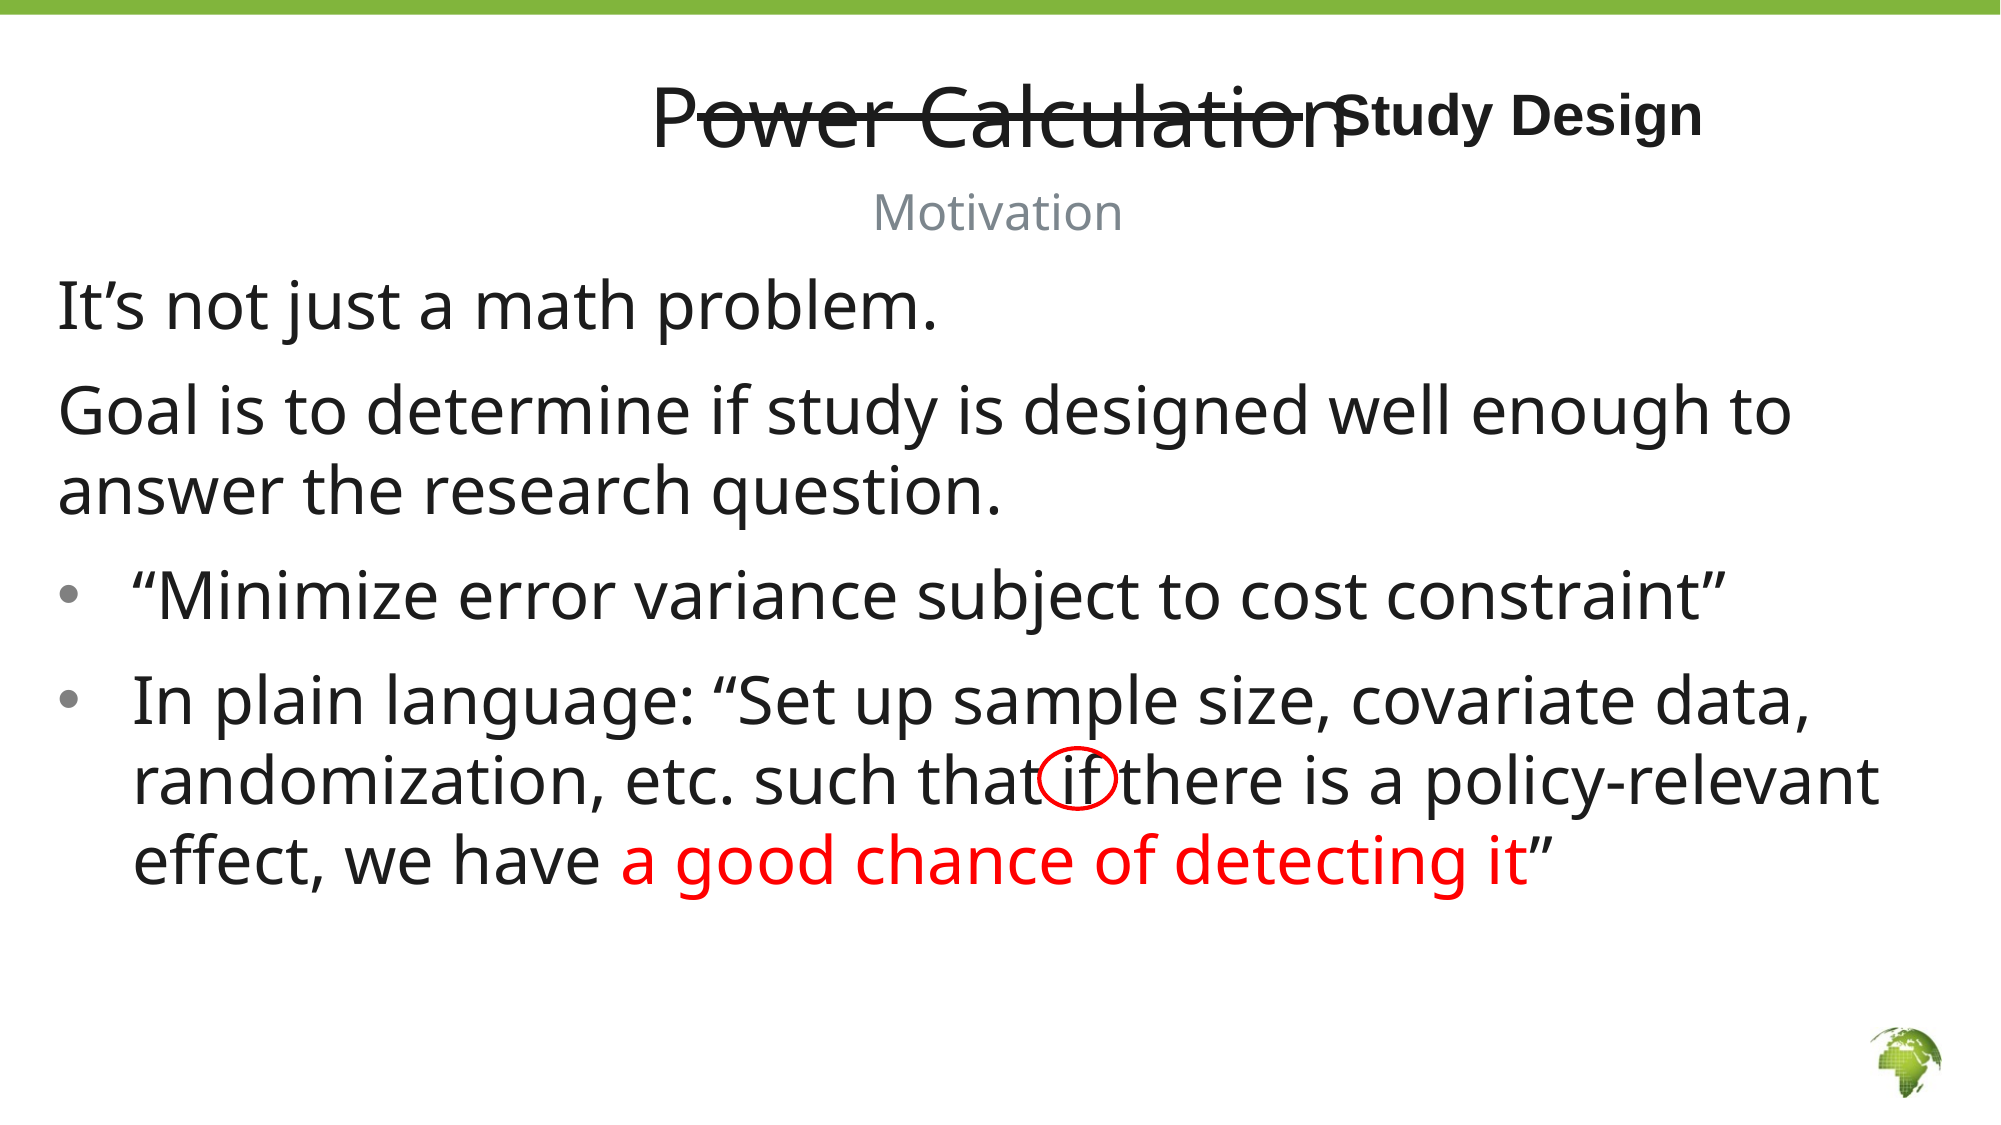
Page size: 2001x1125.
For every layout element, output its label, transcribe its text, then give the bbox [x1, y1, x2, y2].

text_box Study Design [1317, 69, 1904, 155]
title Power Calculation [55, 14, 1945, 164]
list Motivation [55, 179, 1940, 241]
text_box [1038, 747, 1117, 810]
picture [1870, 1027, 1942, 1098]
list It’s not just a math problem. Goal is to determine if study is designed well enough to answer the research question. “Minimize error variance subject to cost constraint” In plain language: “Set up sample size, covariate data, randomization, etc. such that if there is a policy-relevant effect, we have a good chance of detecting it” [55, 262, 1945, 1021]
